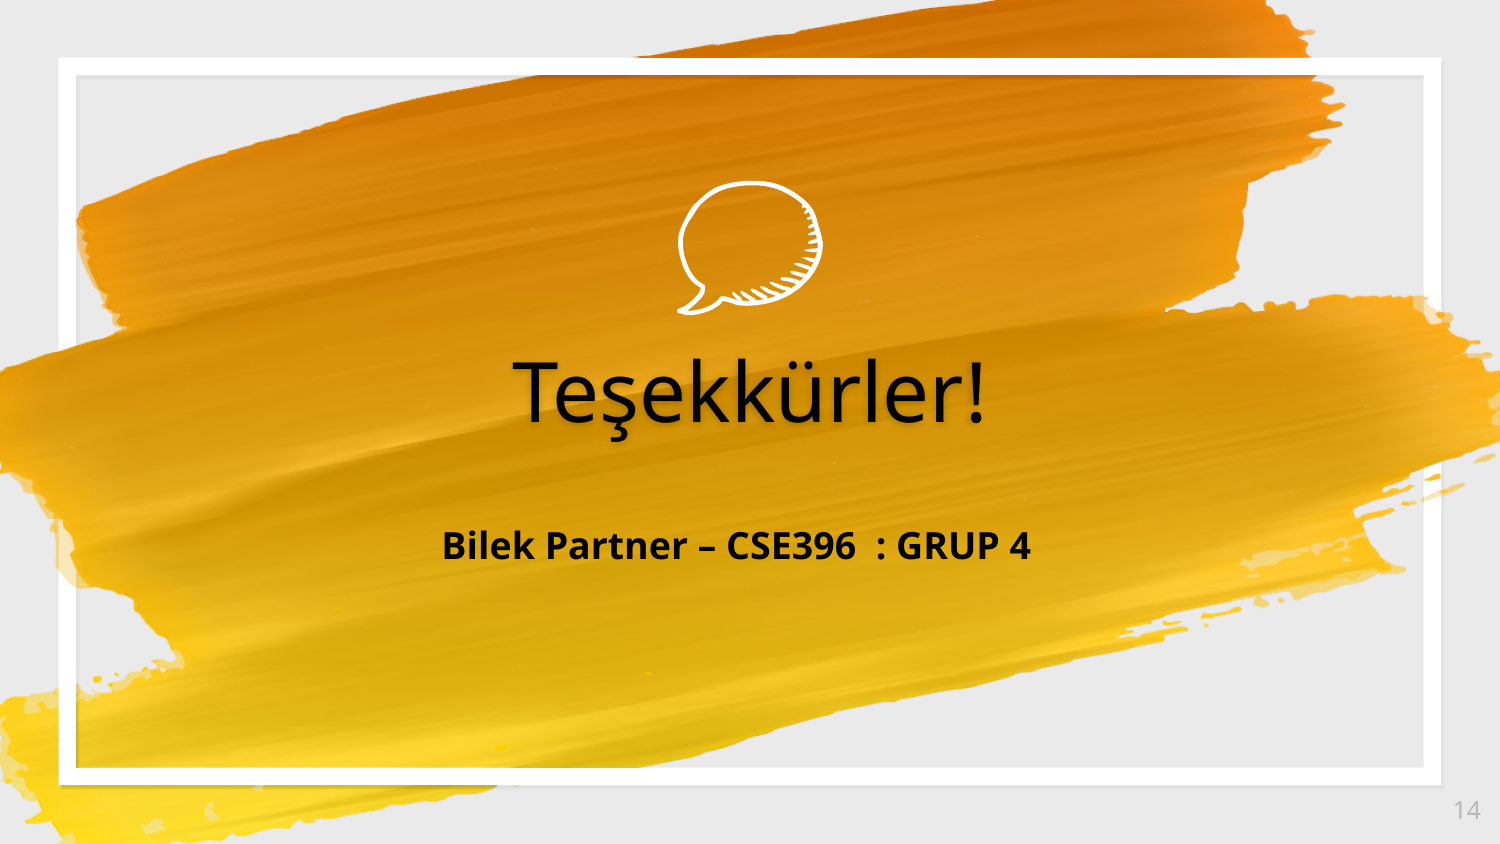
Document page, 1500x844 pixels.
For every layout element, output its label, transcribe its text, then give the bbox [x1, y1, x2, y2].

title Teşekkürler! [118, 294, 1382, 485]
slide_number 14 [1391, 779, 1482, 844]
subtitle Bilek Partner – CSE396 : GRUP 4 [105, 515, 1369, 730]
picture [0, 0, 1500, 844]
text_box [677, 180, 823, 316]
